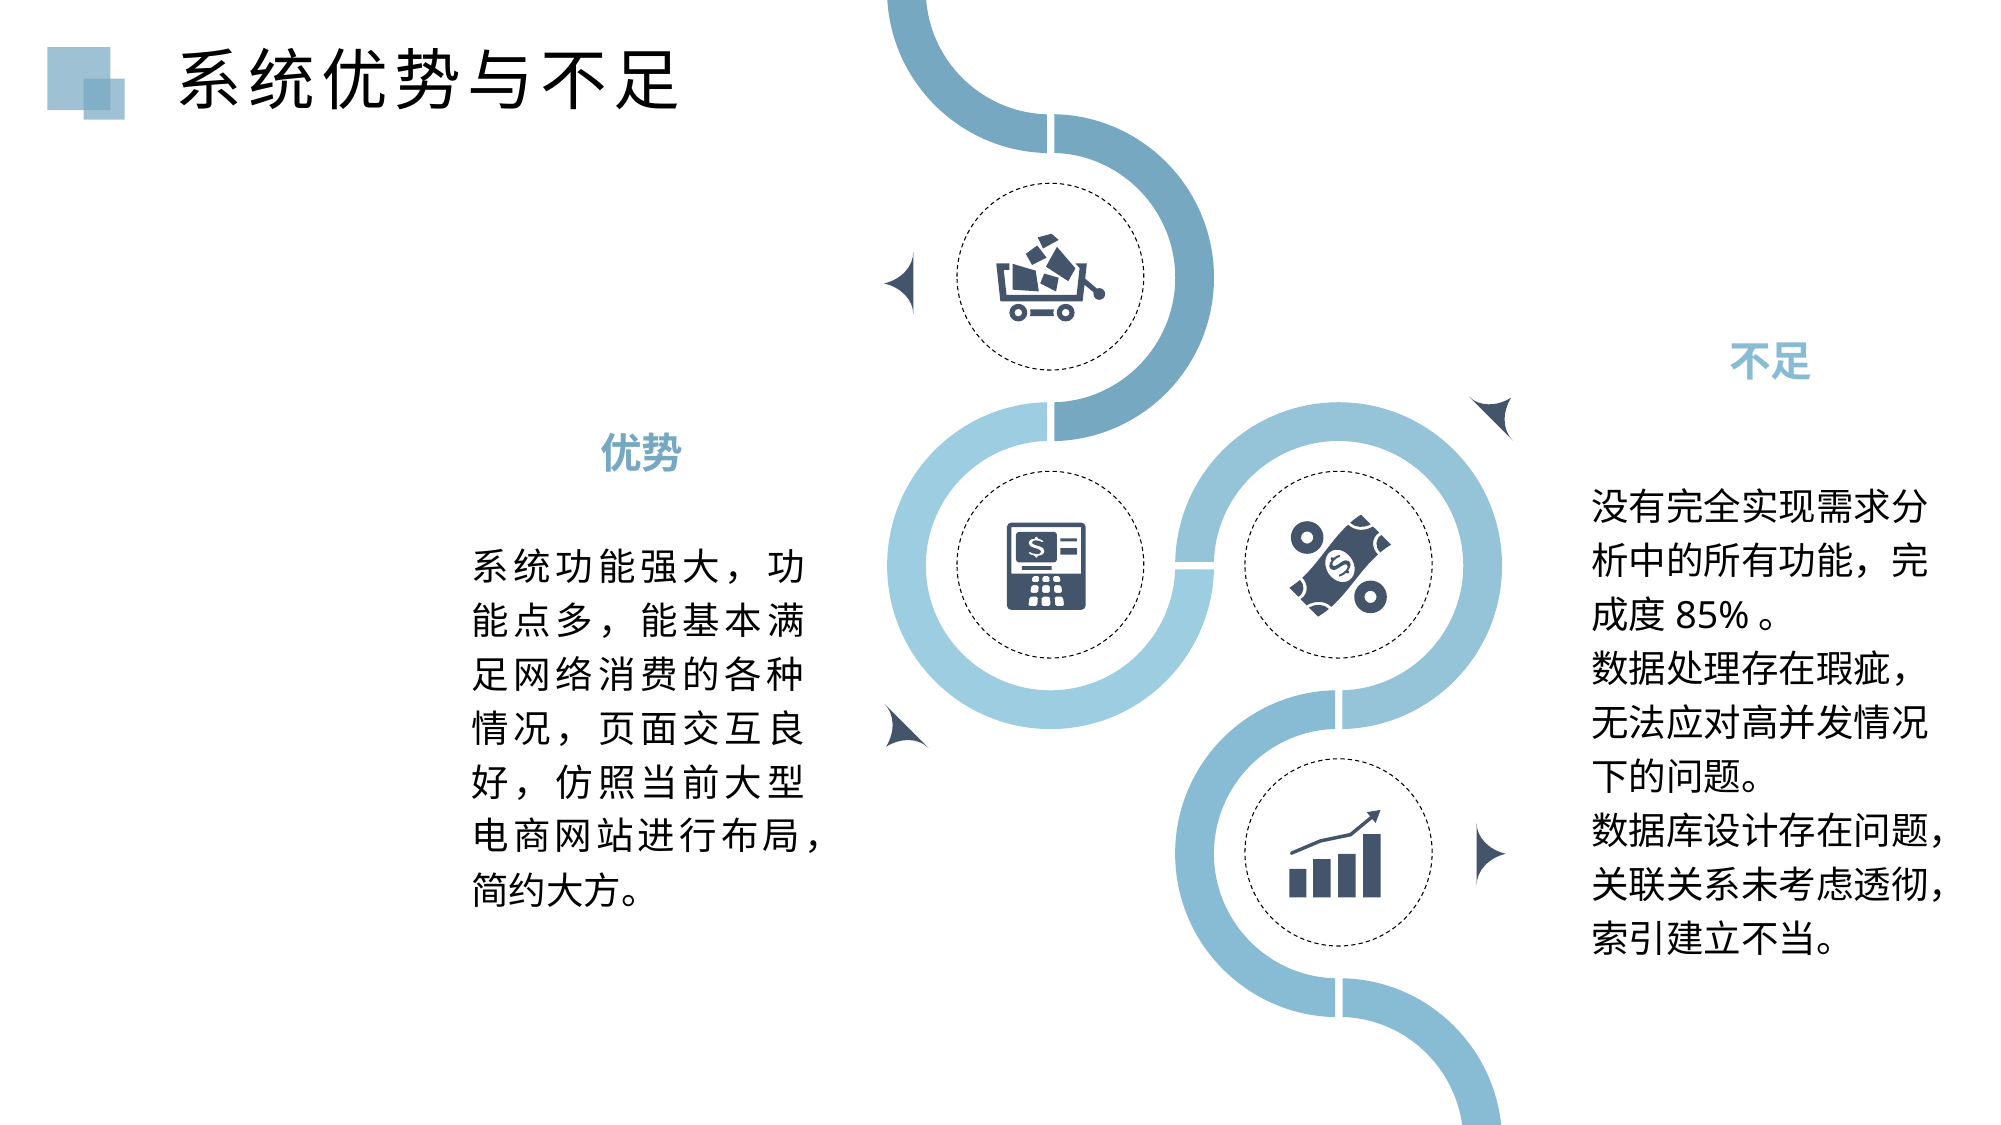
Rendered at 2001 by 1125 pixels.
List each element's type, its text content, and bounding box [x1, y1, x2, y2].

text_box 系统优势与不足 [161, 30, 463, 126]
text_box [463, 0, 1951, 1125]
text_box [47, 47, 125, 120]
